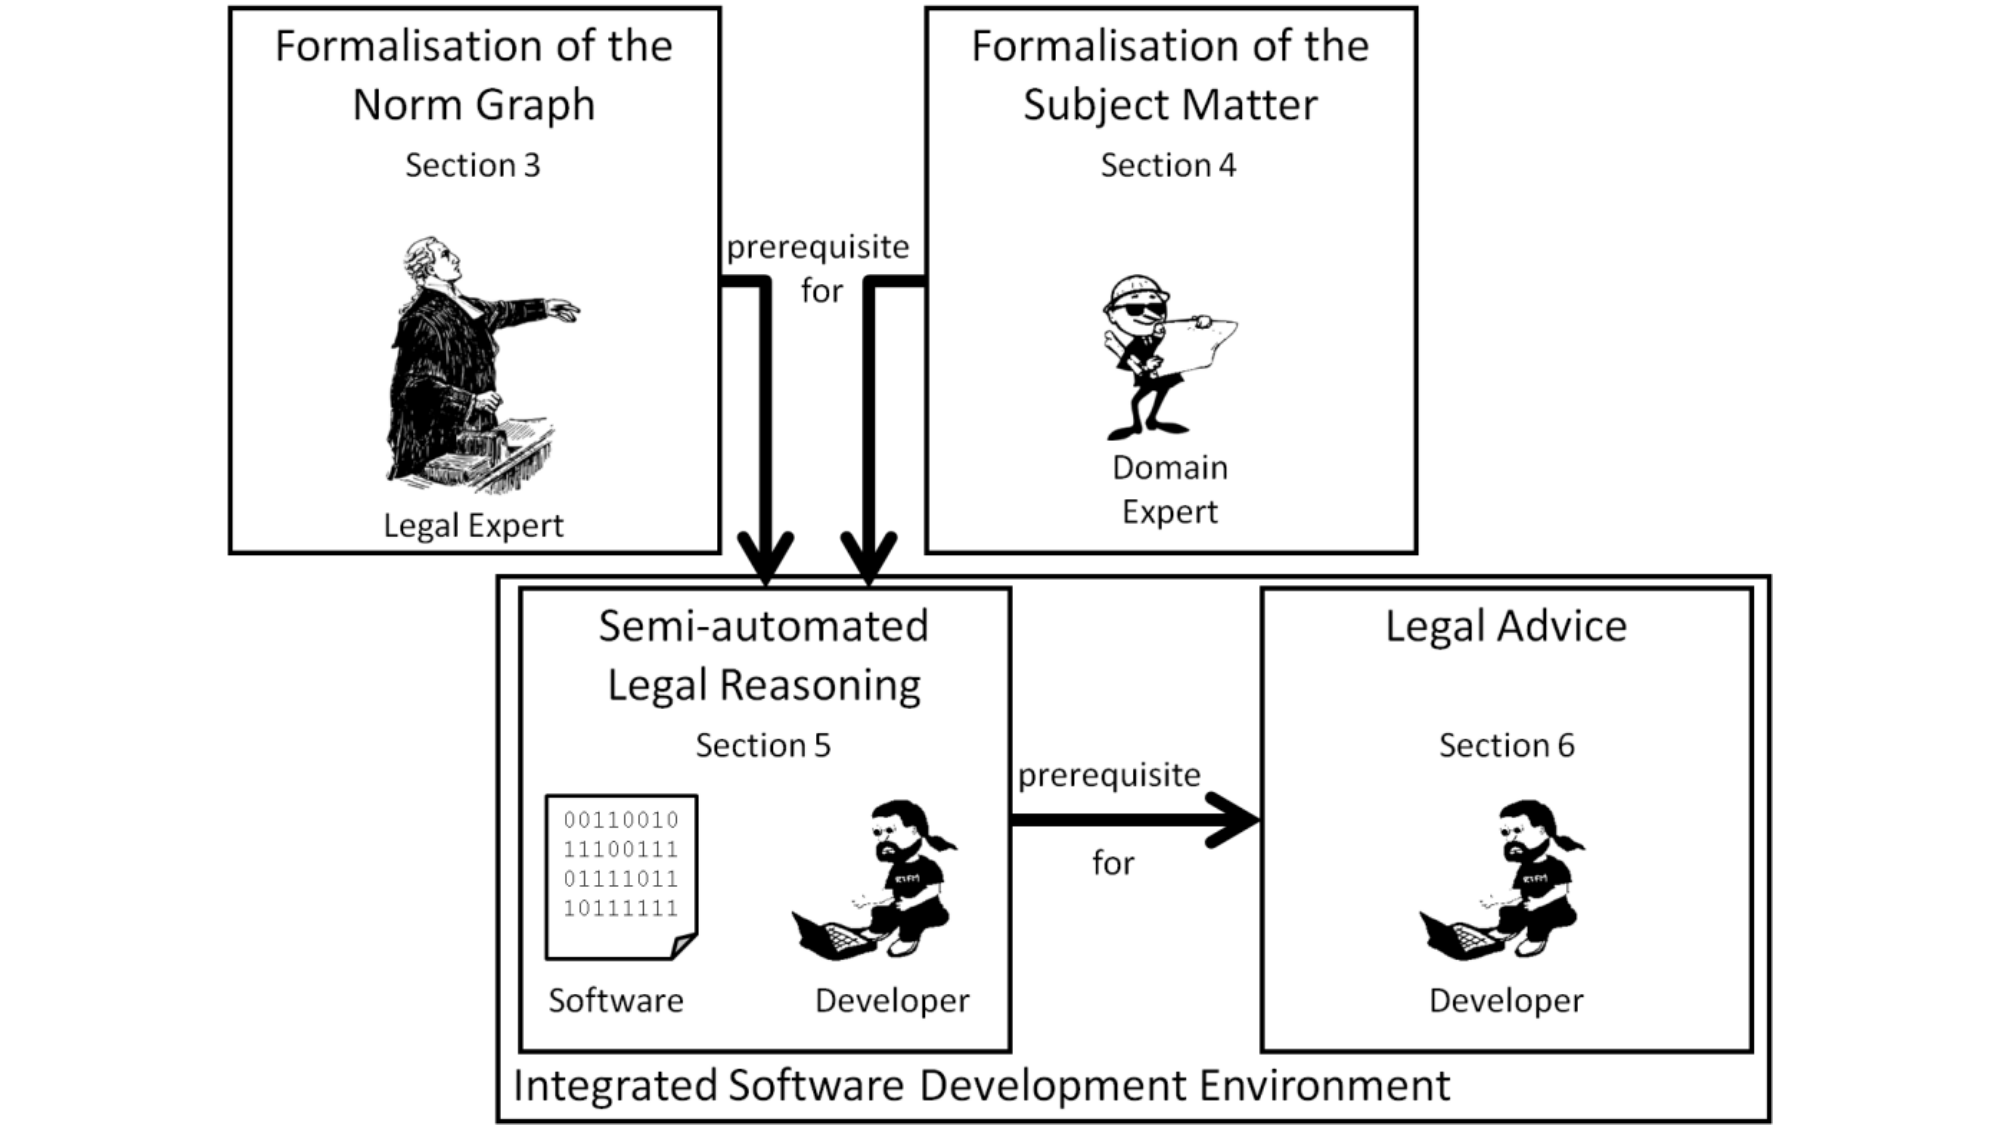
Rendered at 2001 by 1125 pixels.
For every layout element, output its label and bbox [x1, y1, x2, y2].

picture [227, 0, 1773, 1125]
